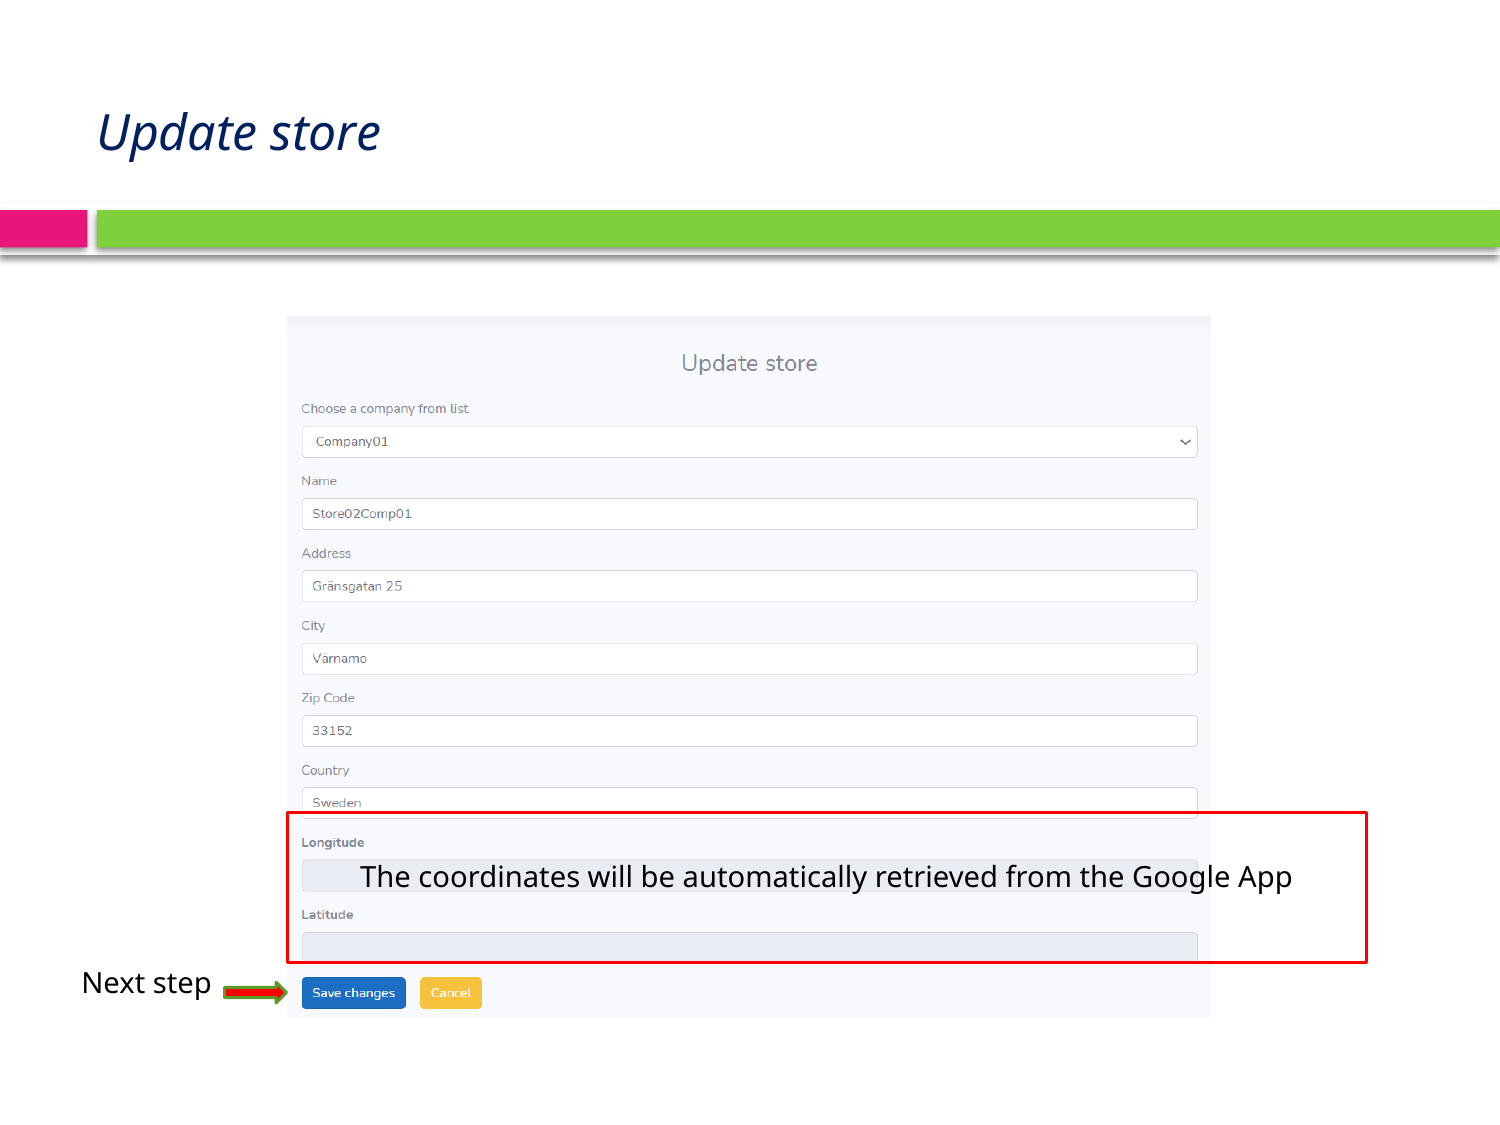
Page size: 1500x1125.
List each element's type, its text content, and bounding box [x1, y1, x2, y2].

text_box Update store [81, 92, 397, 168]
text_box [74, 316, 1367, 1018]
